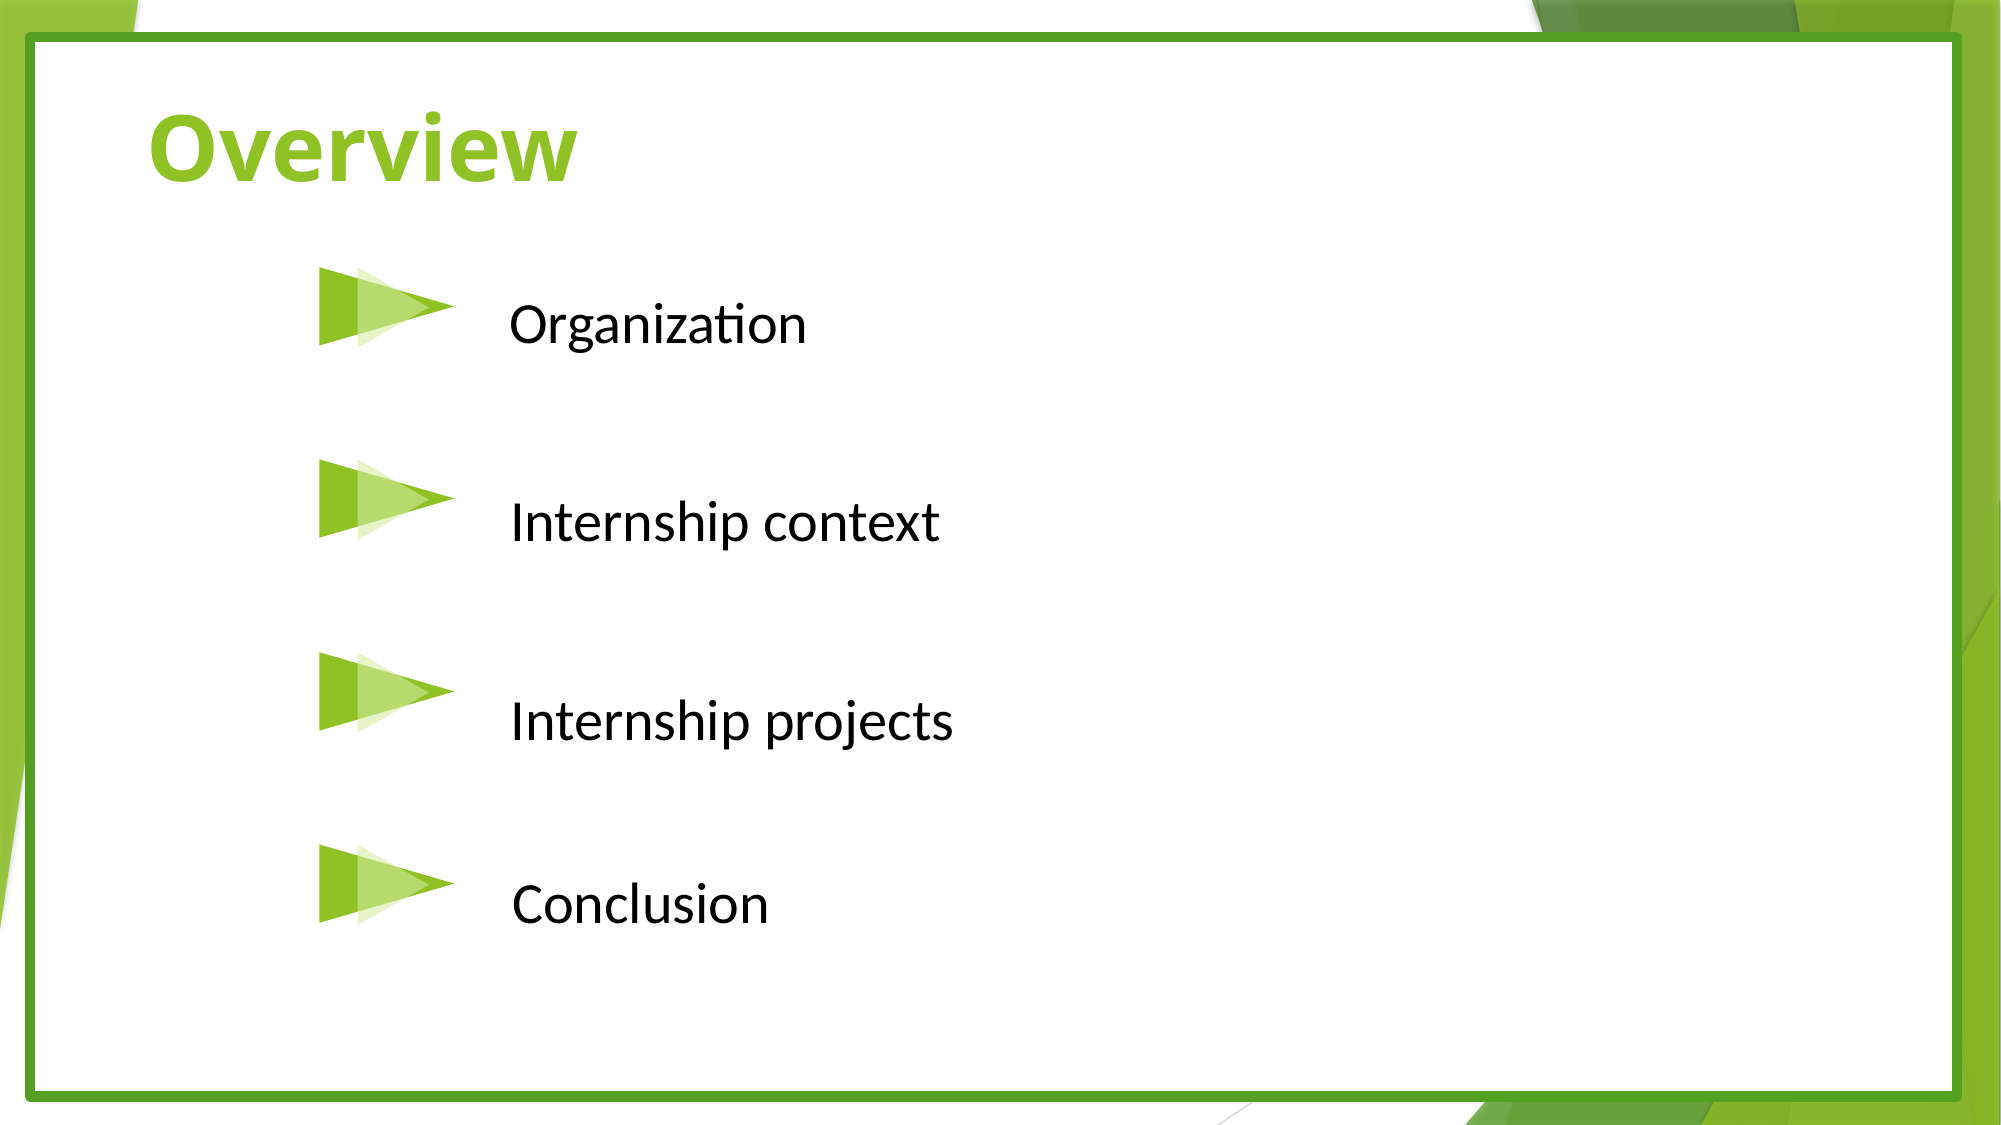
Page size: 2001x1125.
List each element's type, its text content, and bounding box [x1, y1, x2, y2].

text_box Overview [131, 67, 1542, 207]
text_box Internship context [495, 440, 956, 561]
text_box [356, 650, 431, 735]
text_box [317, 842, 356, 925]
text_box [356, 265, 431, 350]
text_box [317, 457, 356, 540]
text_box Internship projects [495, 639, 970, 760]
text_box Organization [494, 243, 824, 363]
text_box Conclusion [497, 823, 785, 943]
text_box [401, 866, 456, 899]
text_box [356, 843, 431, 927]
text_box [29, 35, 1959, 1098]
text_box [402, 289, 456, 322]
text_box [401, 674, 456, 706]
text_box [317, 265, 356, 347]
text_box [356, 457, 431, 542]
text_box [401, 481, 456, 514]
text_box [317, 650, 356, 733]
